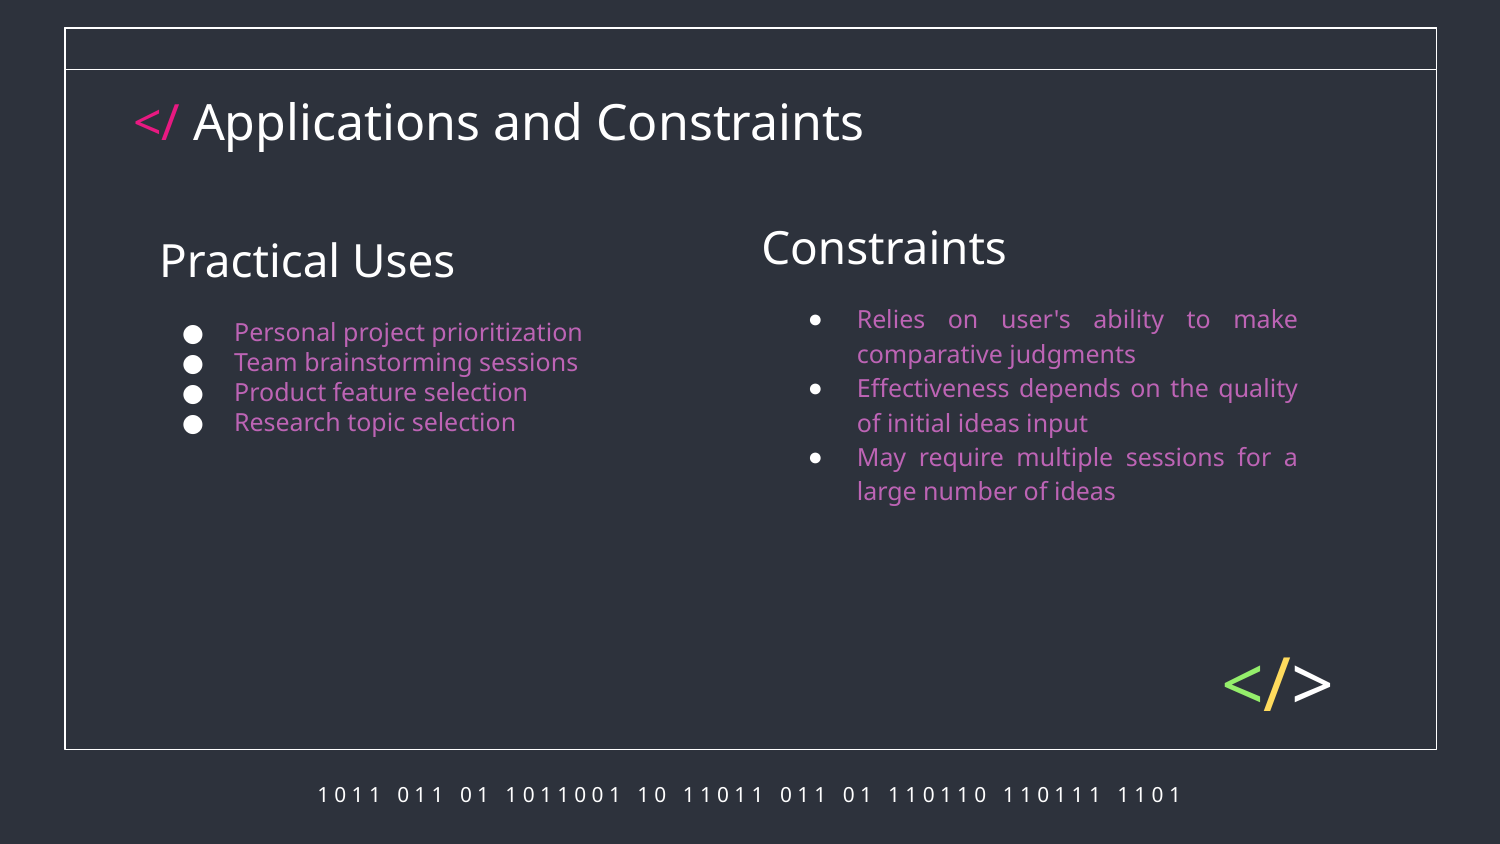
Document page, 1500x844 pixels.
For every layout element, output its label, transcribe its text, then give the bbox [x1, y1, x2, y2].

subtitle Relies on user's ability to make comparative judgments Effectiveness depends on the quality of initial ideas input May require multiple sessions for a large number of ideas [766, 284, 1314, 619]
text_box </> [1173, 644, 1382, 729]
subtitle Personal project prioritization Team brainstorming sessions Product feature selection Research topic selection [144, 301, 692, 626]
title </ Applications and Constraints [118, 75, 1382, 170]
title Practical Uses [144, 235, 515, 301]
title Constraints [746, 225, 1117, 290]
